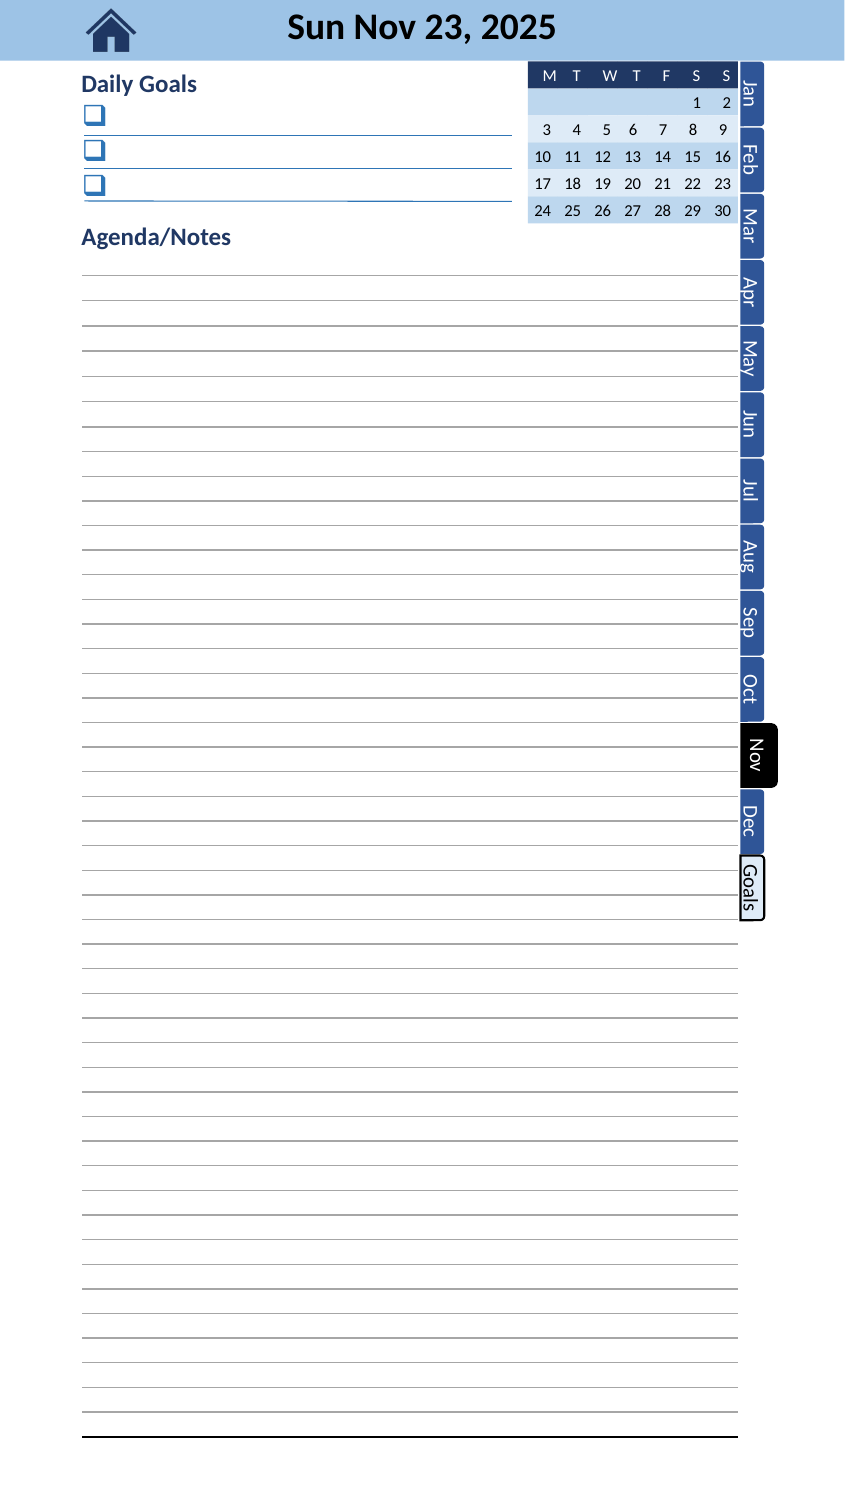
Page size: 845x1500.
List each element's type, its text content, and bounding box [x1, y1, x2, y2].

picture [82, 1, 140, 59]
list Sun Nov 23, 2025 [190, 0, 655, 61]
